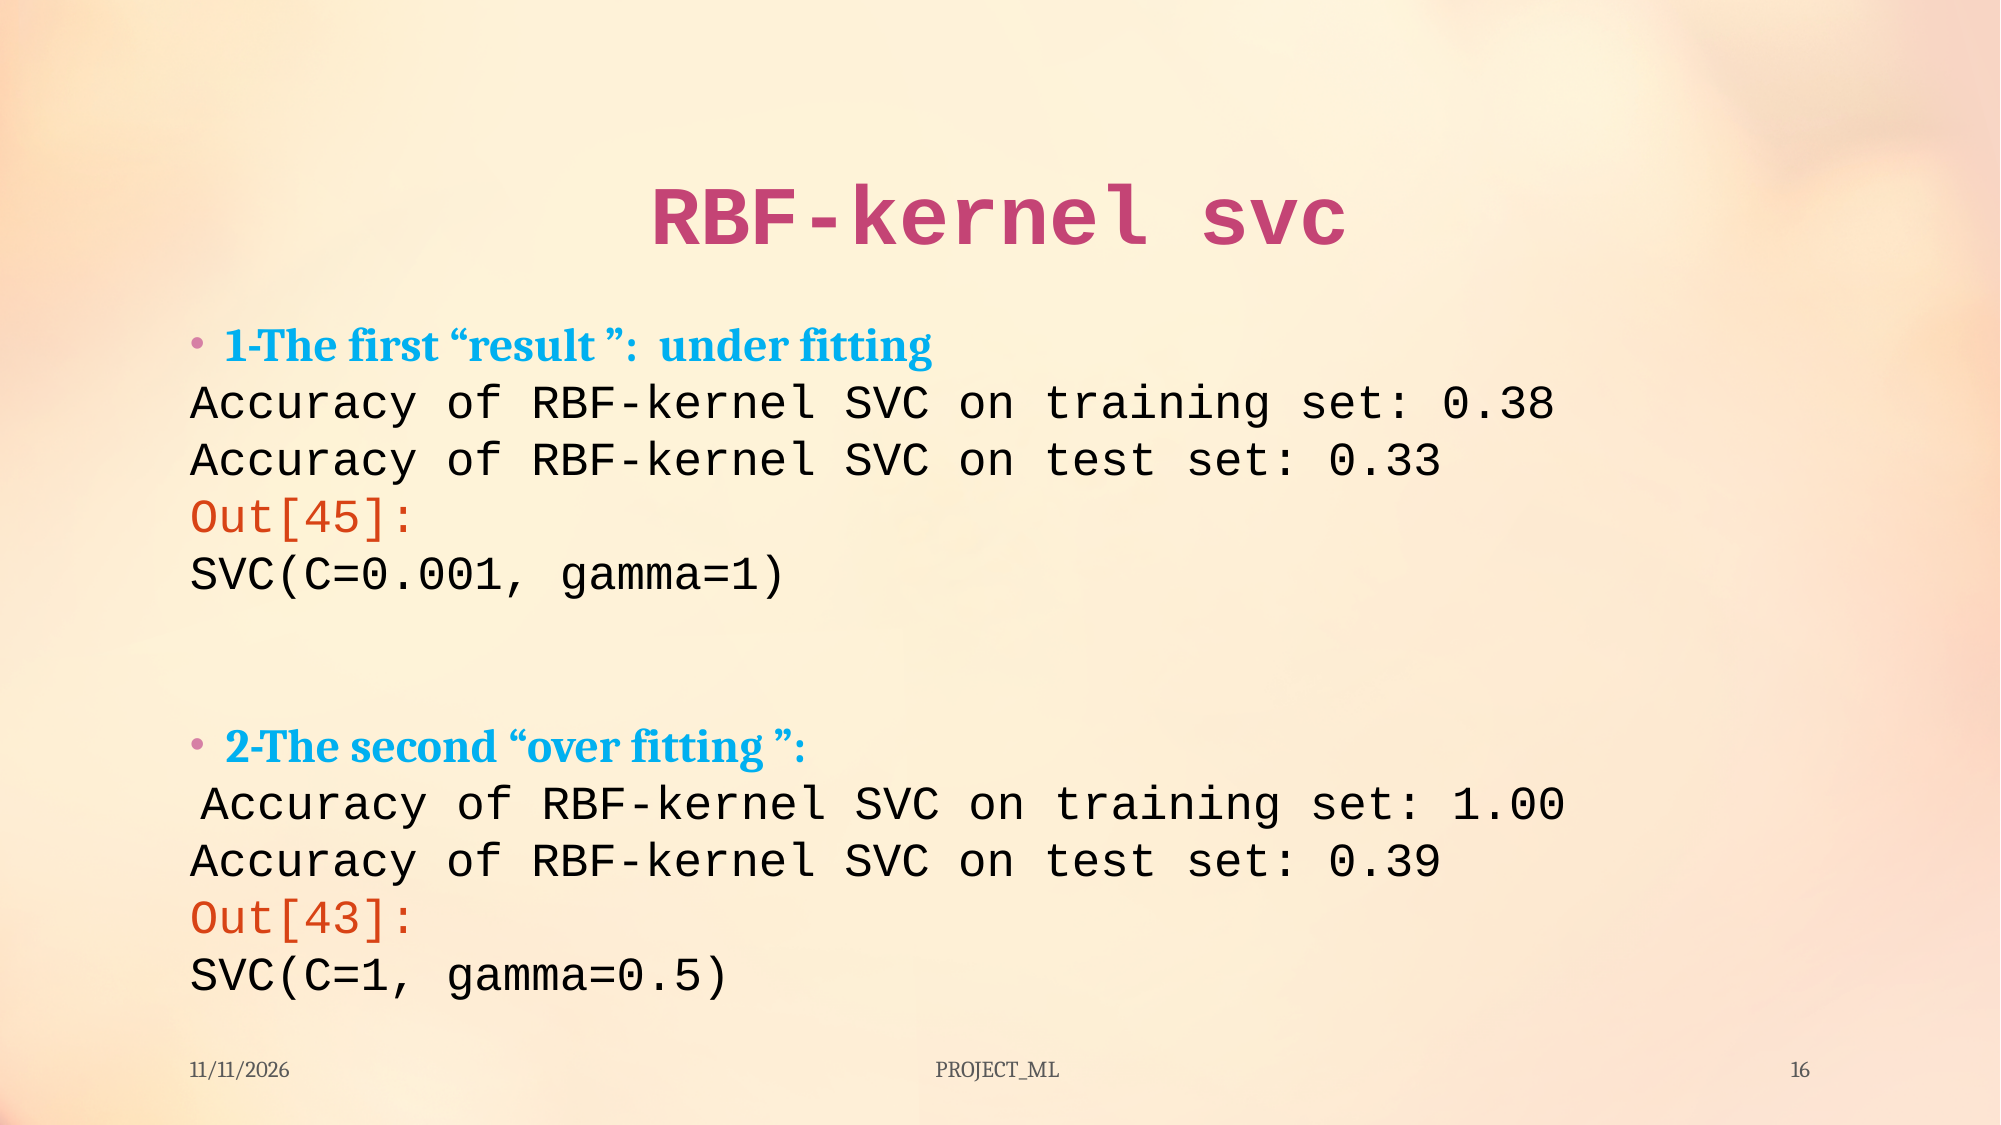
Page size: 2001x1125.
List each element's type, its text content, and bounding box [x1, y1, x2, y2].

list 1-The first “result ”: under fitting Accuracy of RBF-kernel SVC on training set: 0.38 Accuracy of RBF-kernel SVC on test set: 0.33 Out[45]: SVC(C=0.001, gamma=1) 2-The second “over fitting ”: Accuracy of RBF-kernel SVC on training set: 1.00 Accuracy of RBF-kernel SVC on test set: 0.39 Out[43]: SVC(C=1, gamma=0.5) [174, 312, 1825, 1013]
slide_number 16 [1644, 1050, 1825, 1088]
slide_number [174, 1050, 355, 1088]
title RBF-kernel svc [174, 75, 1825, 271]
picture [0, 0, 2001, 1125]
footer PROJECT_ML [397, 1050, 1598, 1088]
